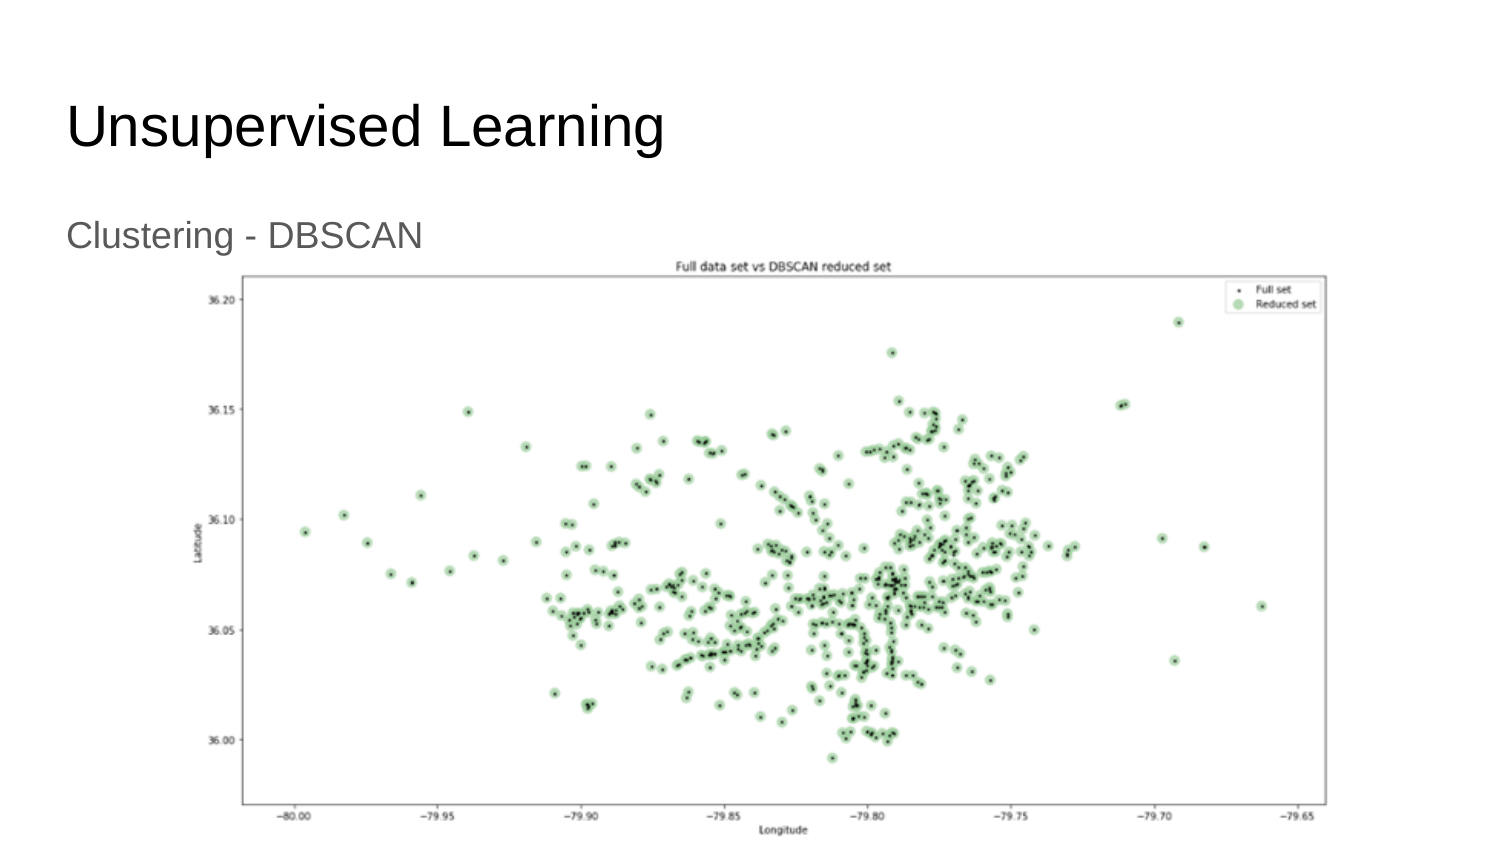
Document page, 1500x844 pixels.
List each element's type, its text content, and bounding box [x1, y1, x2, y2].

list Clustering - DBSCAN [51, 189, 1449, 750]
title Unsupervised Learning [51, 72, 1449, 167]
picture [186, 257, 1335, 844]
